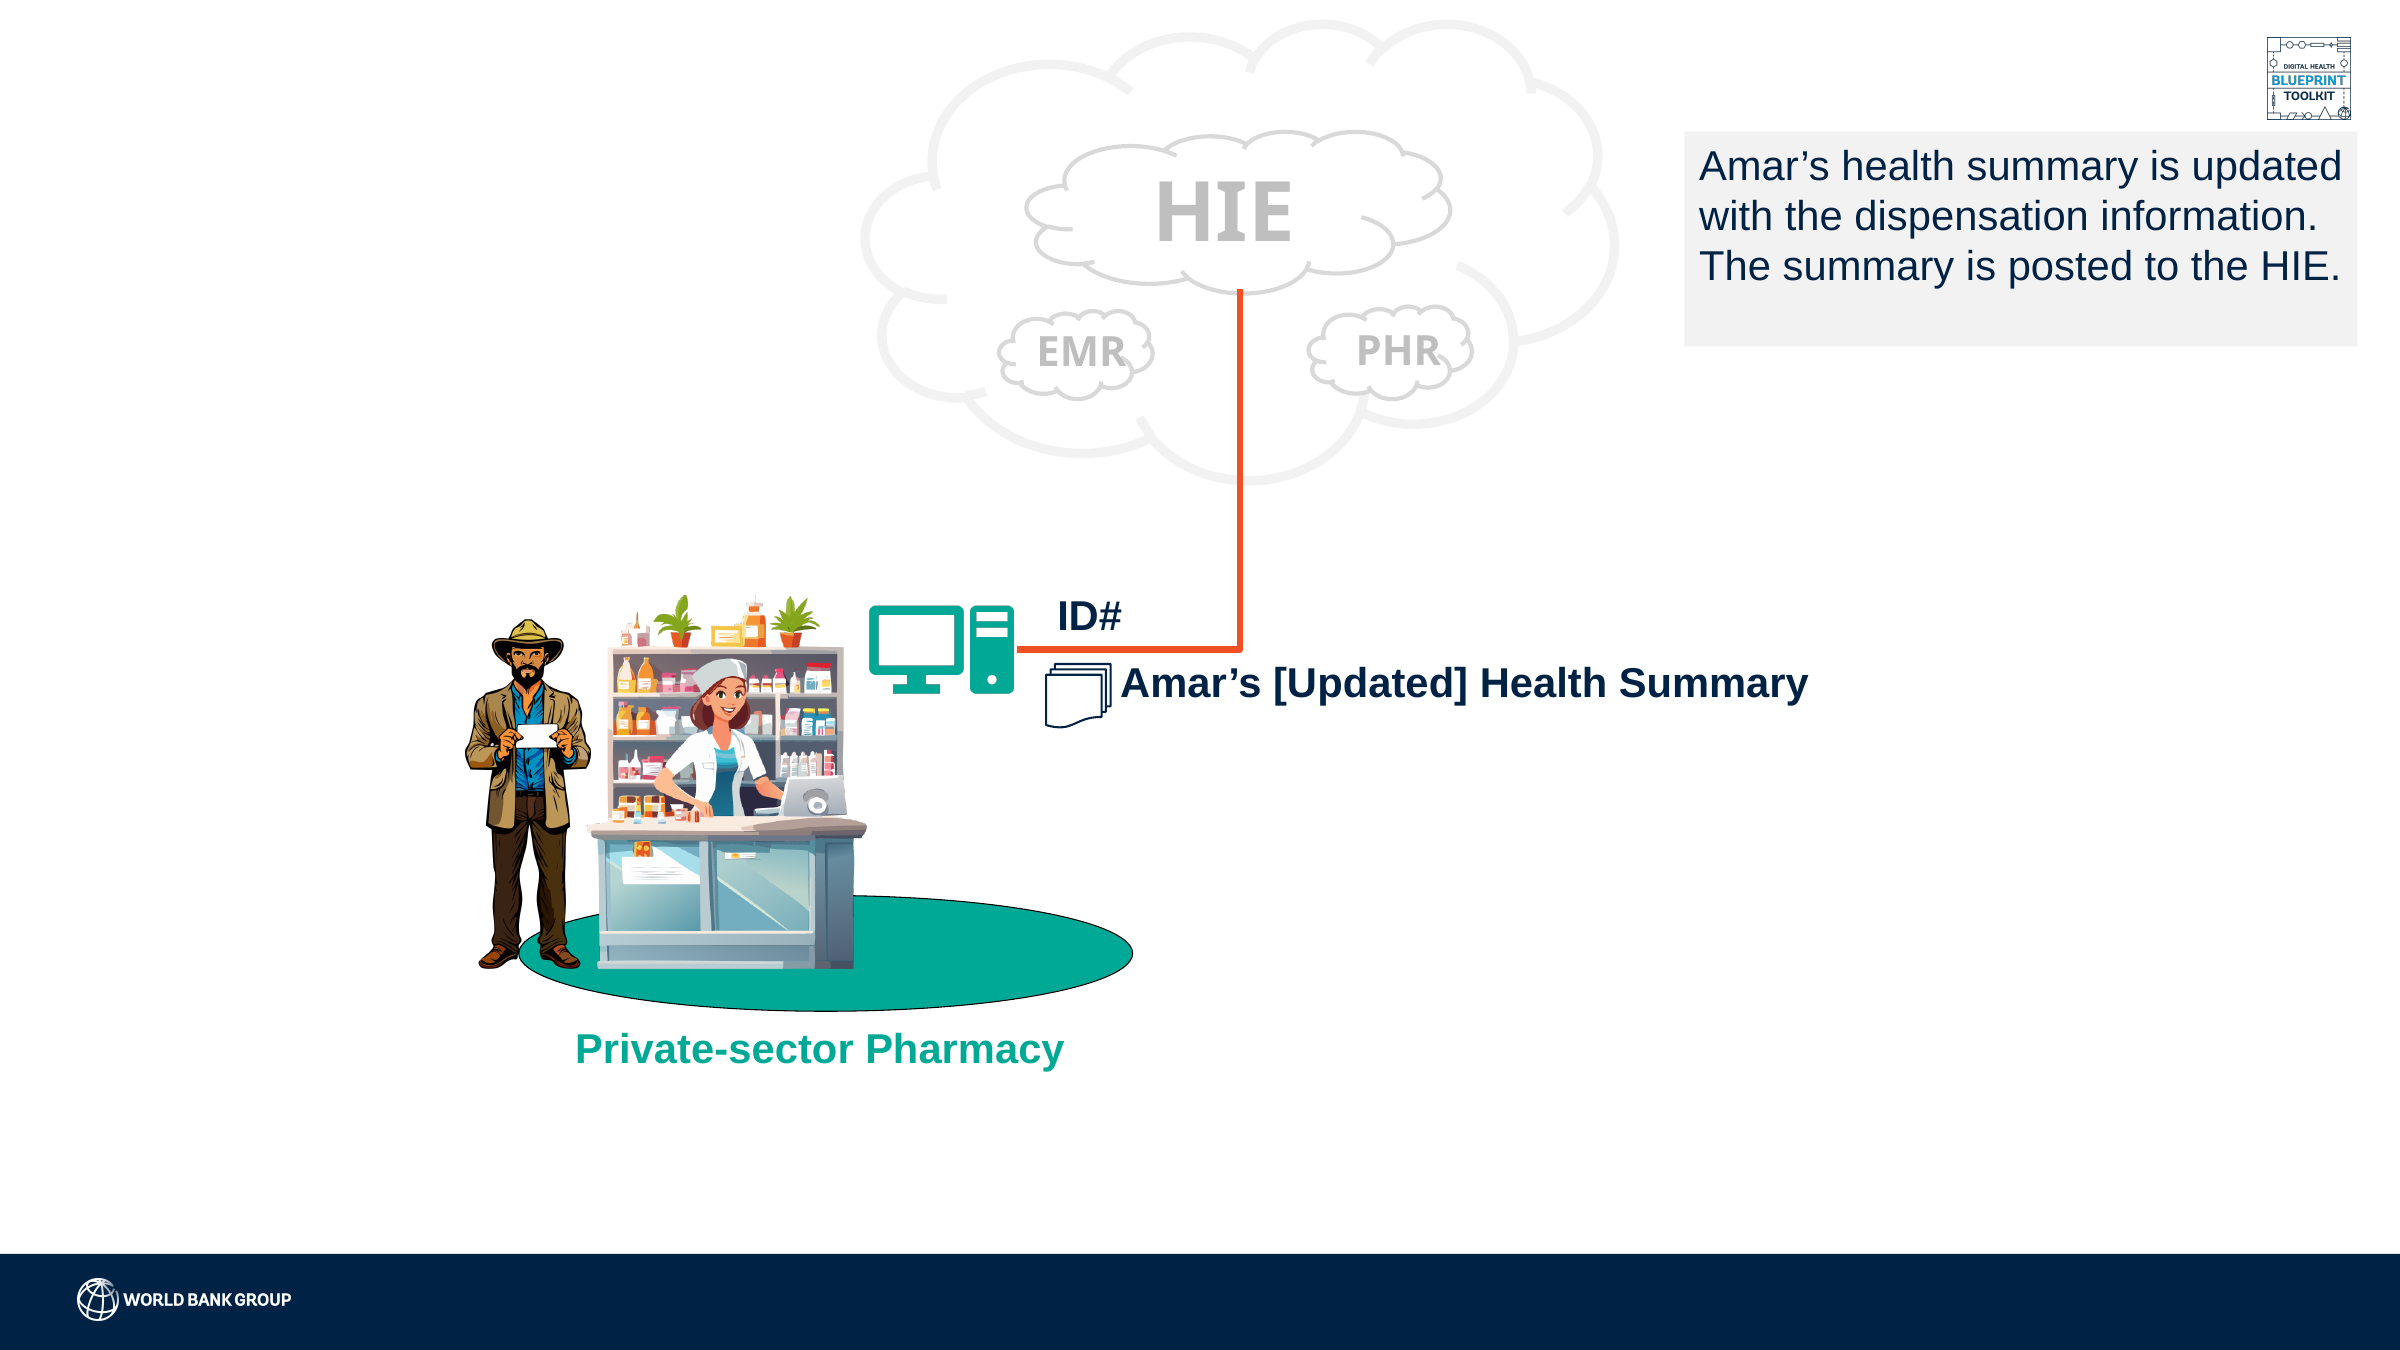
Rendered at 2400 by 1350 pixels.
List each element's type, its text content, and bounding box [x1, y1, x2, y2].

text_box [1016, 288, 1241, 650]
text_box [862, 22, 1617, 483]
picture [2267, 37, 2351, 120]
picture [77, 1278, 291, 1321]
text_box Amar’s [Updated] Health Summary [1105, 648, 1825, 714]
text_box Amar’s health summary is updated with the dispensation information. The summary is posted to the HIE. [1684, 131, 2358, 347]
text_box [1306, 304, 1455, 402]
text_box HIE [1024, 129, 1453, 296]
text_box [1457, 317, 1475, 372]
text_box [1044, 661, 1113, 730]
text_box Private-sector Pharmacy [560, 1014, 1080, 1080]
text_box PHR [1340, 316, 1457, 381]
text_box [996, 335, 1011, 384]
picture [465, 574, 1018, 970]
text_box [540, 894, 1135, 1014]
